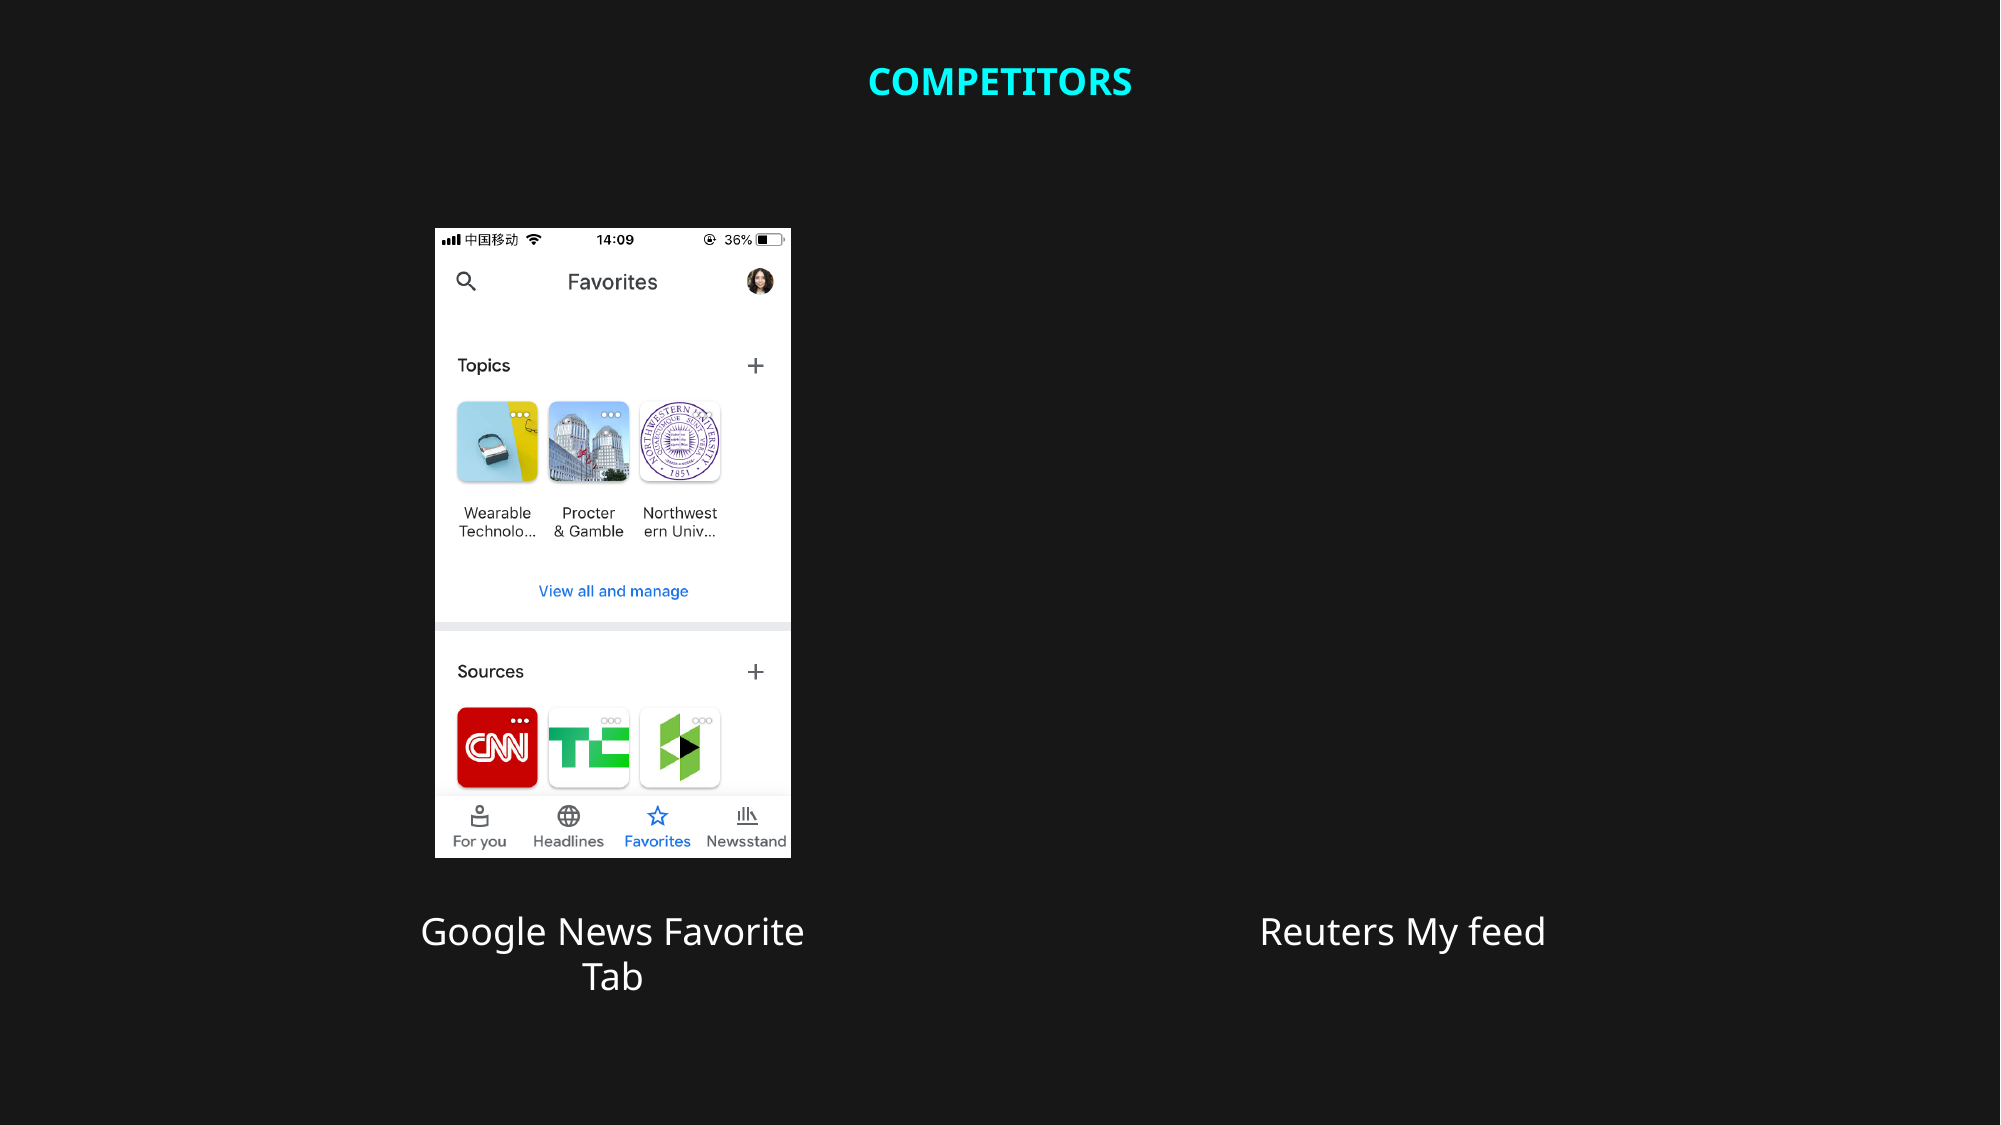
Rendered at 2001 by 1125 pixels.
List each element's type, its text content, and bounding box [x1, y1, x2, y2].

picture [435, 228, 791, 858]
text_box Google News Favorite Tab [379, 900, 847, 1005]
text_box Reuters My feed [1131, 900, 1675, 960]
text_box COMPETITORS [644, 50, 1356, 111]
